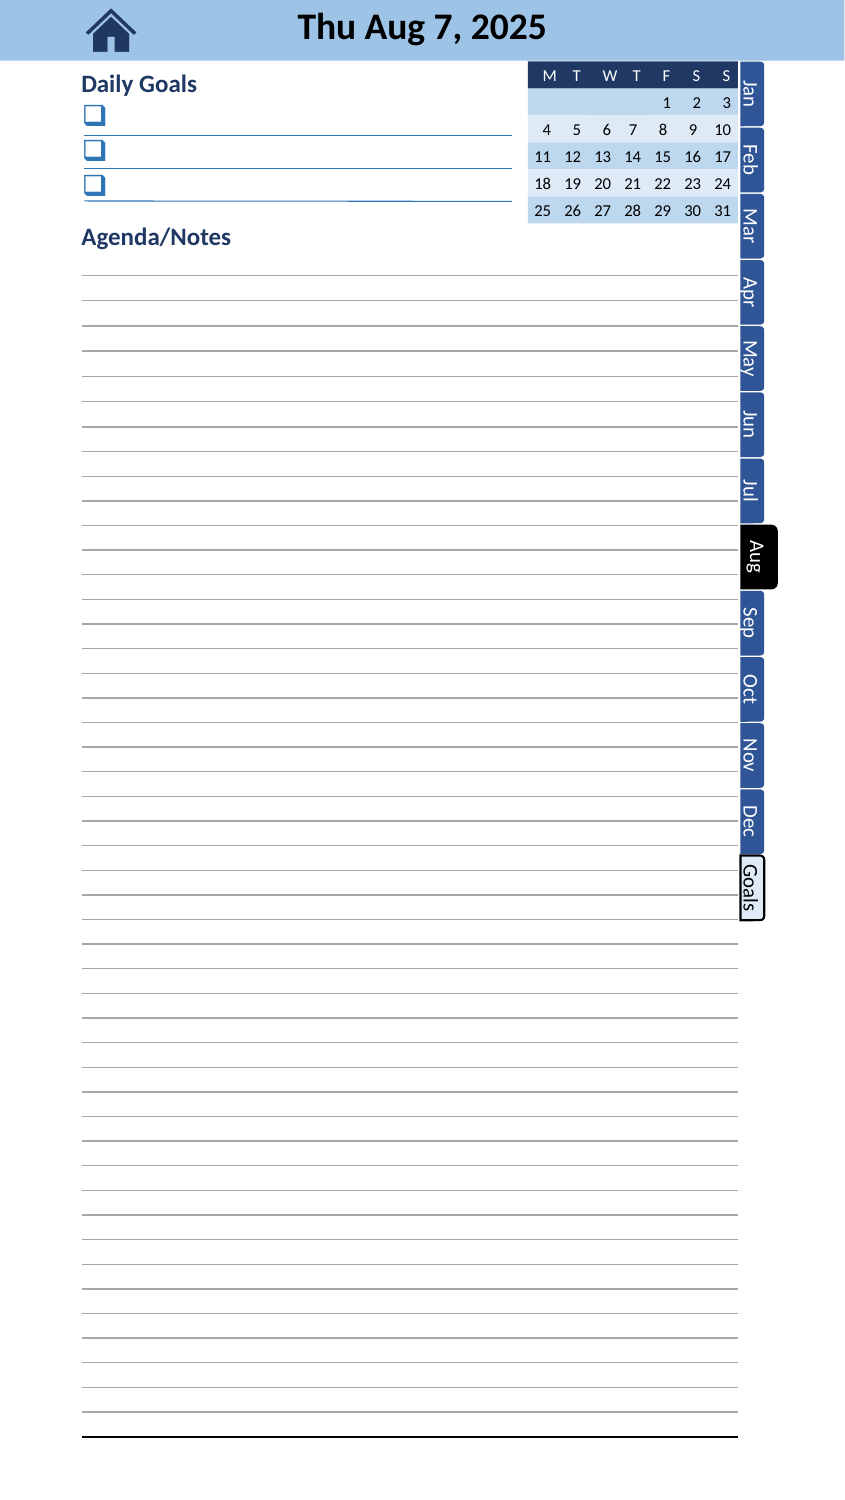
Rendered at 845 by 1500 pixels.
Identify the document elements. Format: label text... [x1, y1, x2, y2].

picture [82, 1, 140, 59]
list Thu Aug 7, 2025 [190, 0, 655, 61]
